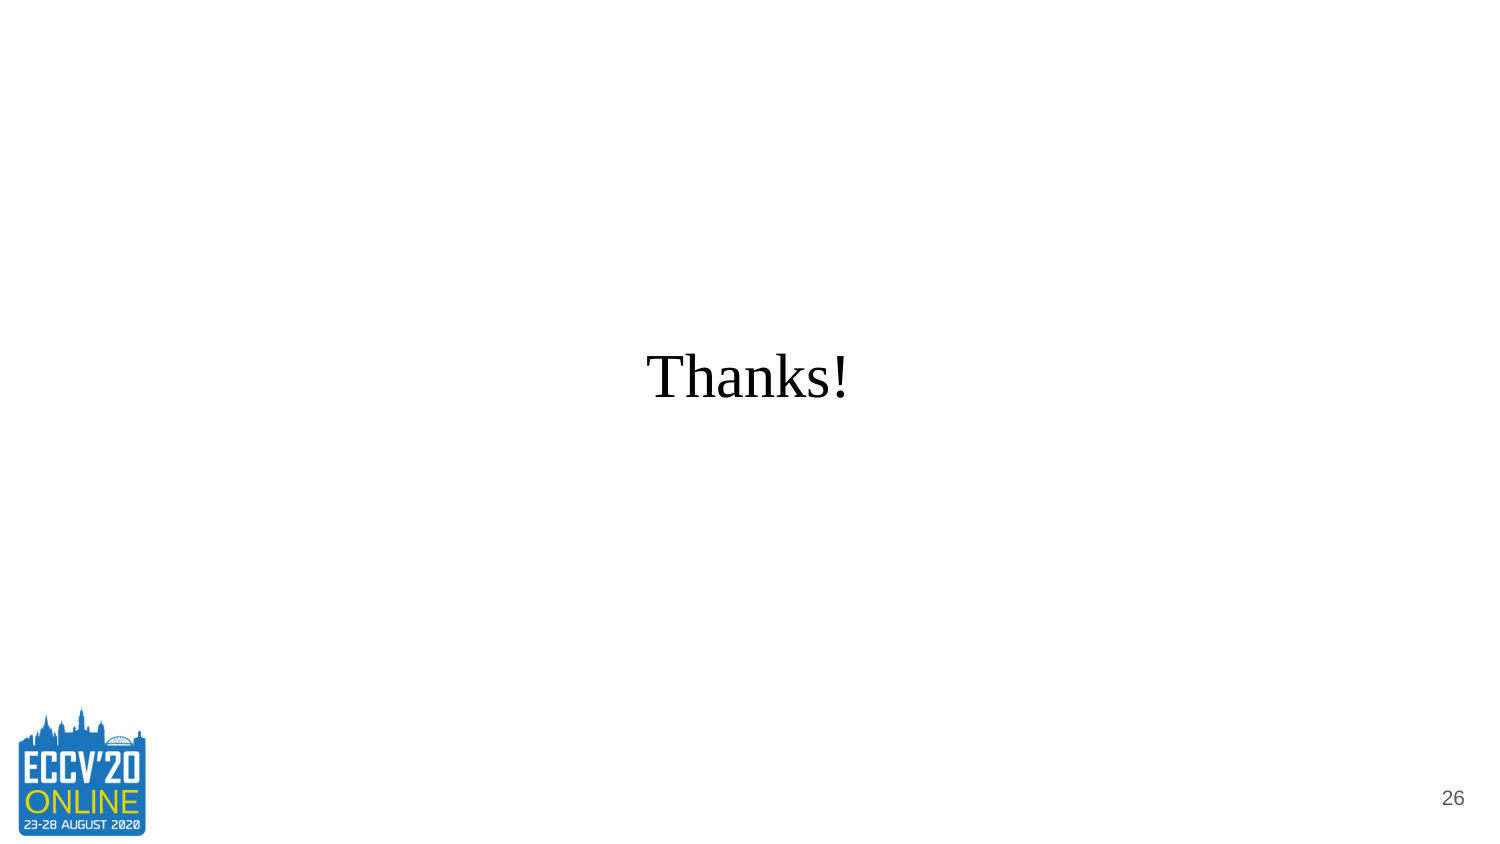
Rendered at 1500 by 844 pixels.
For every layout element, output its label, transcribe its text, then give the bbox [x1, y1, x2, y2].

text_box Thanks! [631, 319, 869, 397]
slide_number 25 [1389, 764, 1480, 830]
picture [15, 704, 149, 837]
